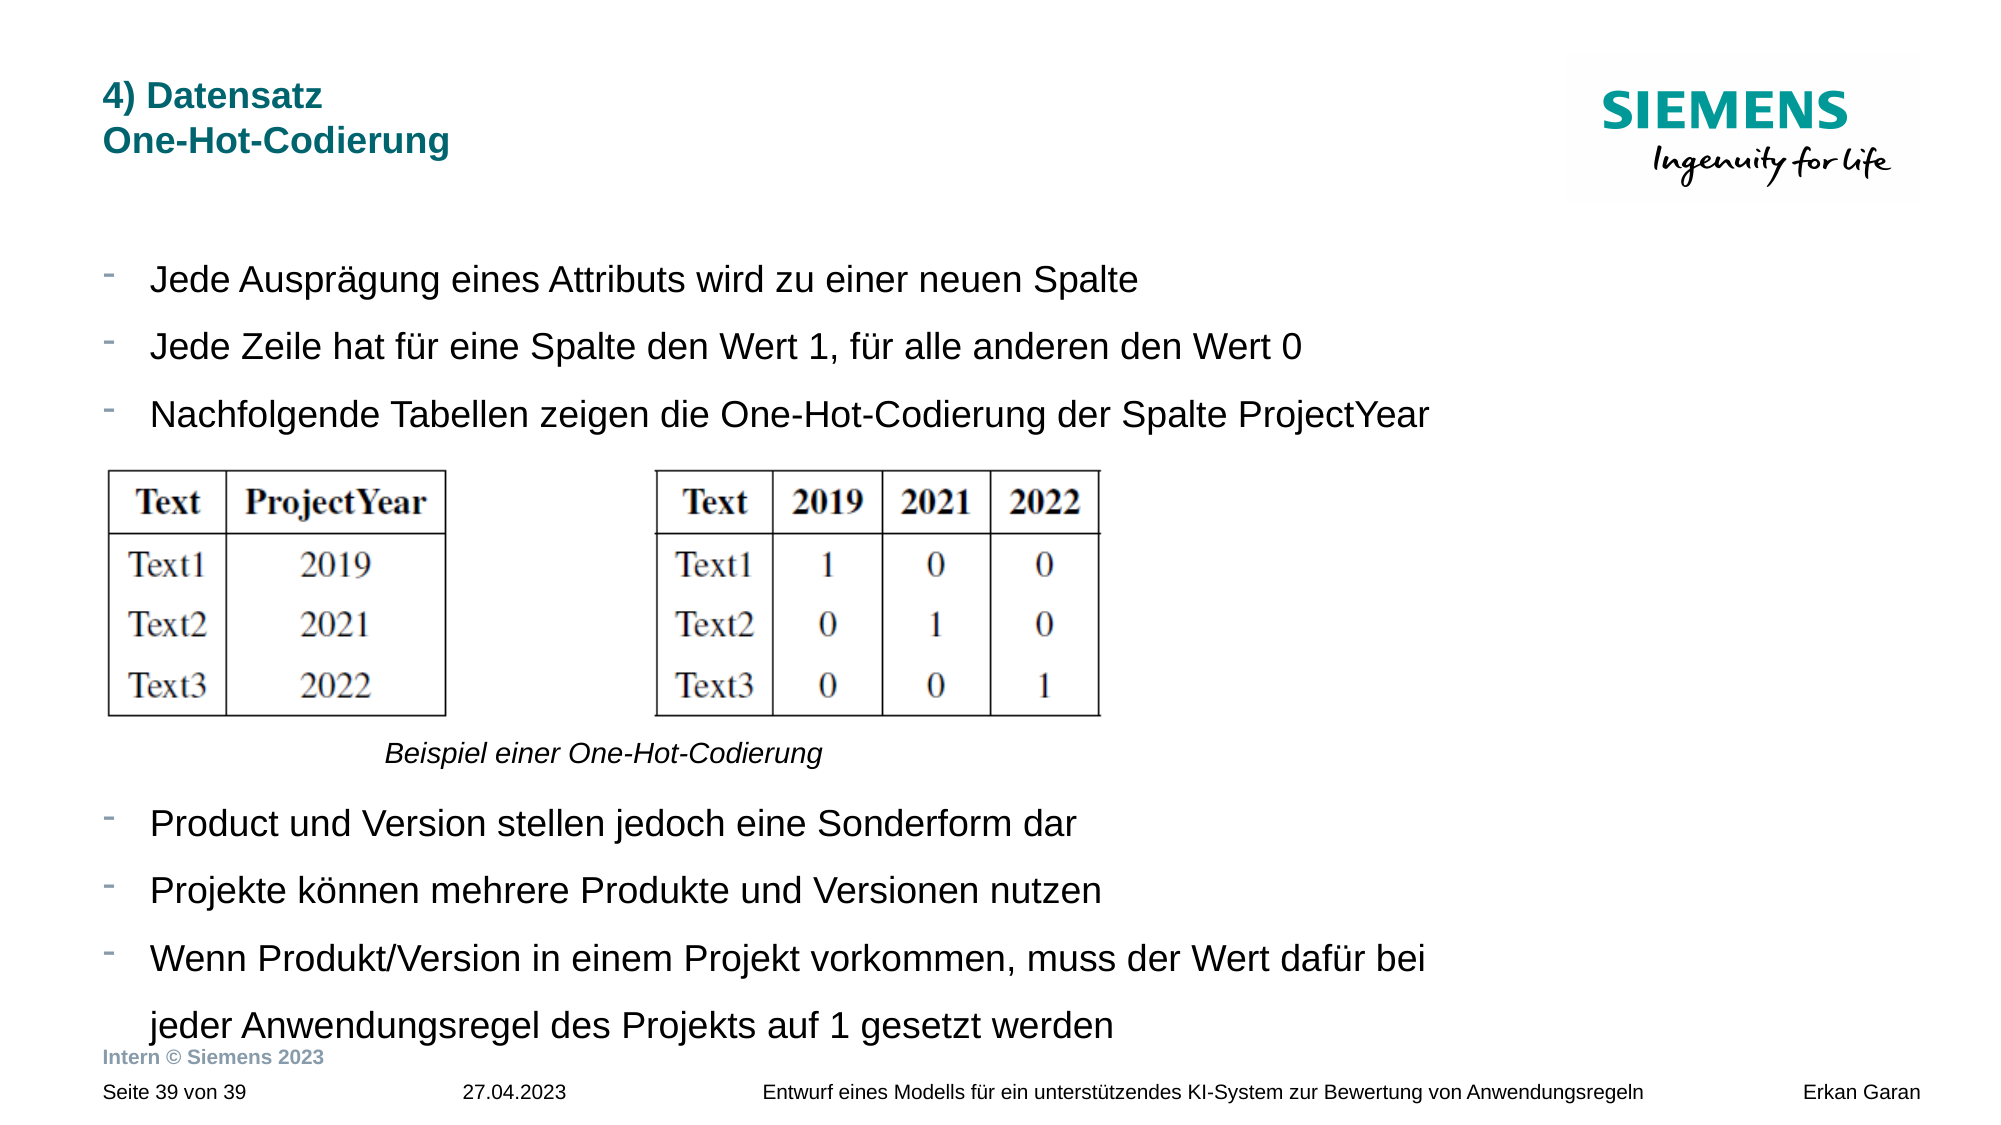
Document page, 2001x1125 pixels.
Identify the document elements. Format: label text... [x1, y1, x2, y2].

list Jede Ausprägung eines Attributs wird zu einer neuen Spalte Jede Zeile hat für eine Spalte den Wert 1, für alle anderen den Wert 0 Nachfolgende Tabellen zeigen die One-Hot-Codierung der Spalte ProjectYear [102, 231, 1449, 465]
text_box Product und Version stellen jedoch eine Sonderform dar Projekte können mehrere Produkte und Versionen nutzen Wenn Produkt/Version in einem Projekt vorkommen, muss der Wert dafür bei jeder Anwendungsregel des Projekts auf 1 gesetzt werden [102, 775, 1449, 1009]
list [102, 463, 1106, 723]
title 4) Datensatz One-Hot-Codierung [0, 0, 2000, 233]
text_box Beispiel einer One-Hot-Codierung [102, 731, 1106, 775]
